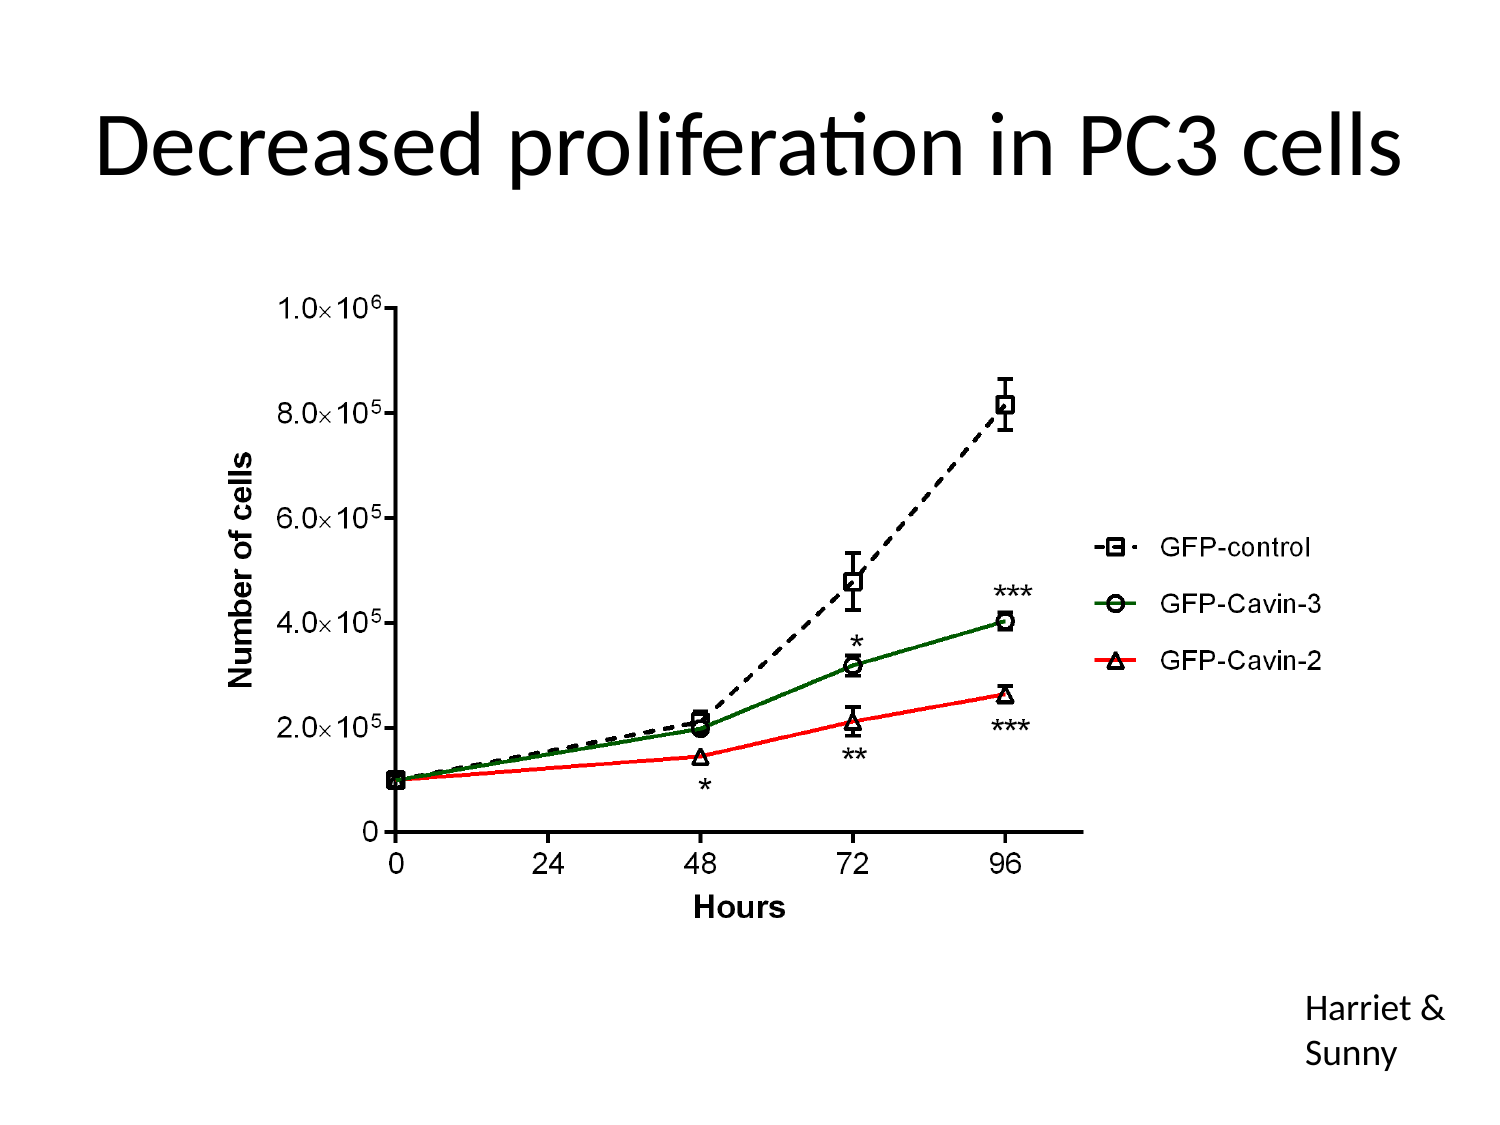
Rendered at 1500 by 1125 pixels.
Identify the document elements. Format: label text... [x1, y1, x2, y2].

text_box Harriet & Sunny [1290, 975, 1470, 1081]
picture [194, 255, 1349, 953]
title Decreased proliferation in PC3 cells [75, 45, 1425, 233]
